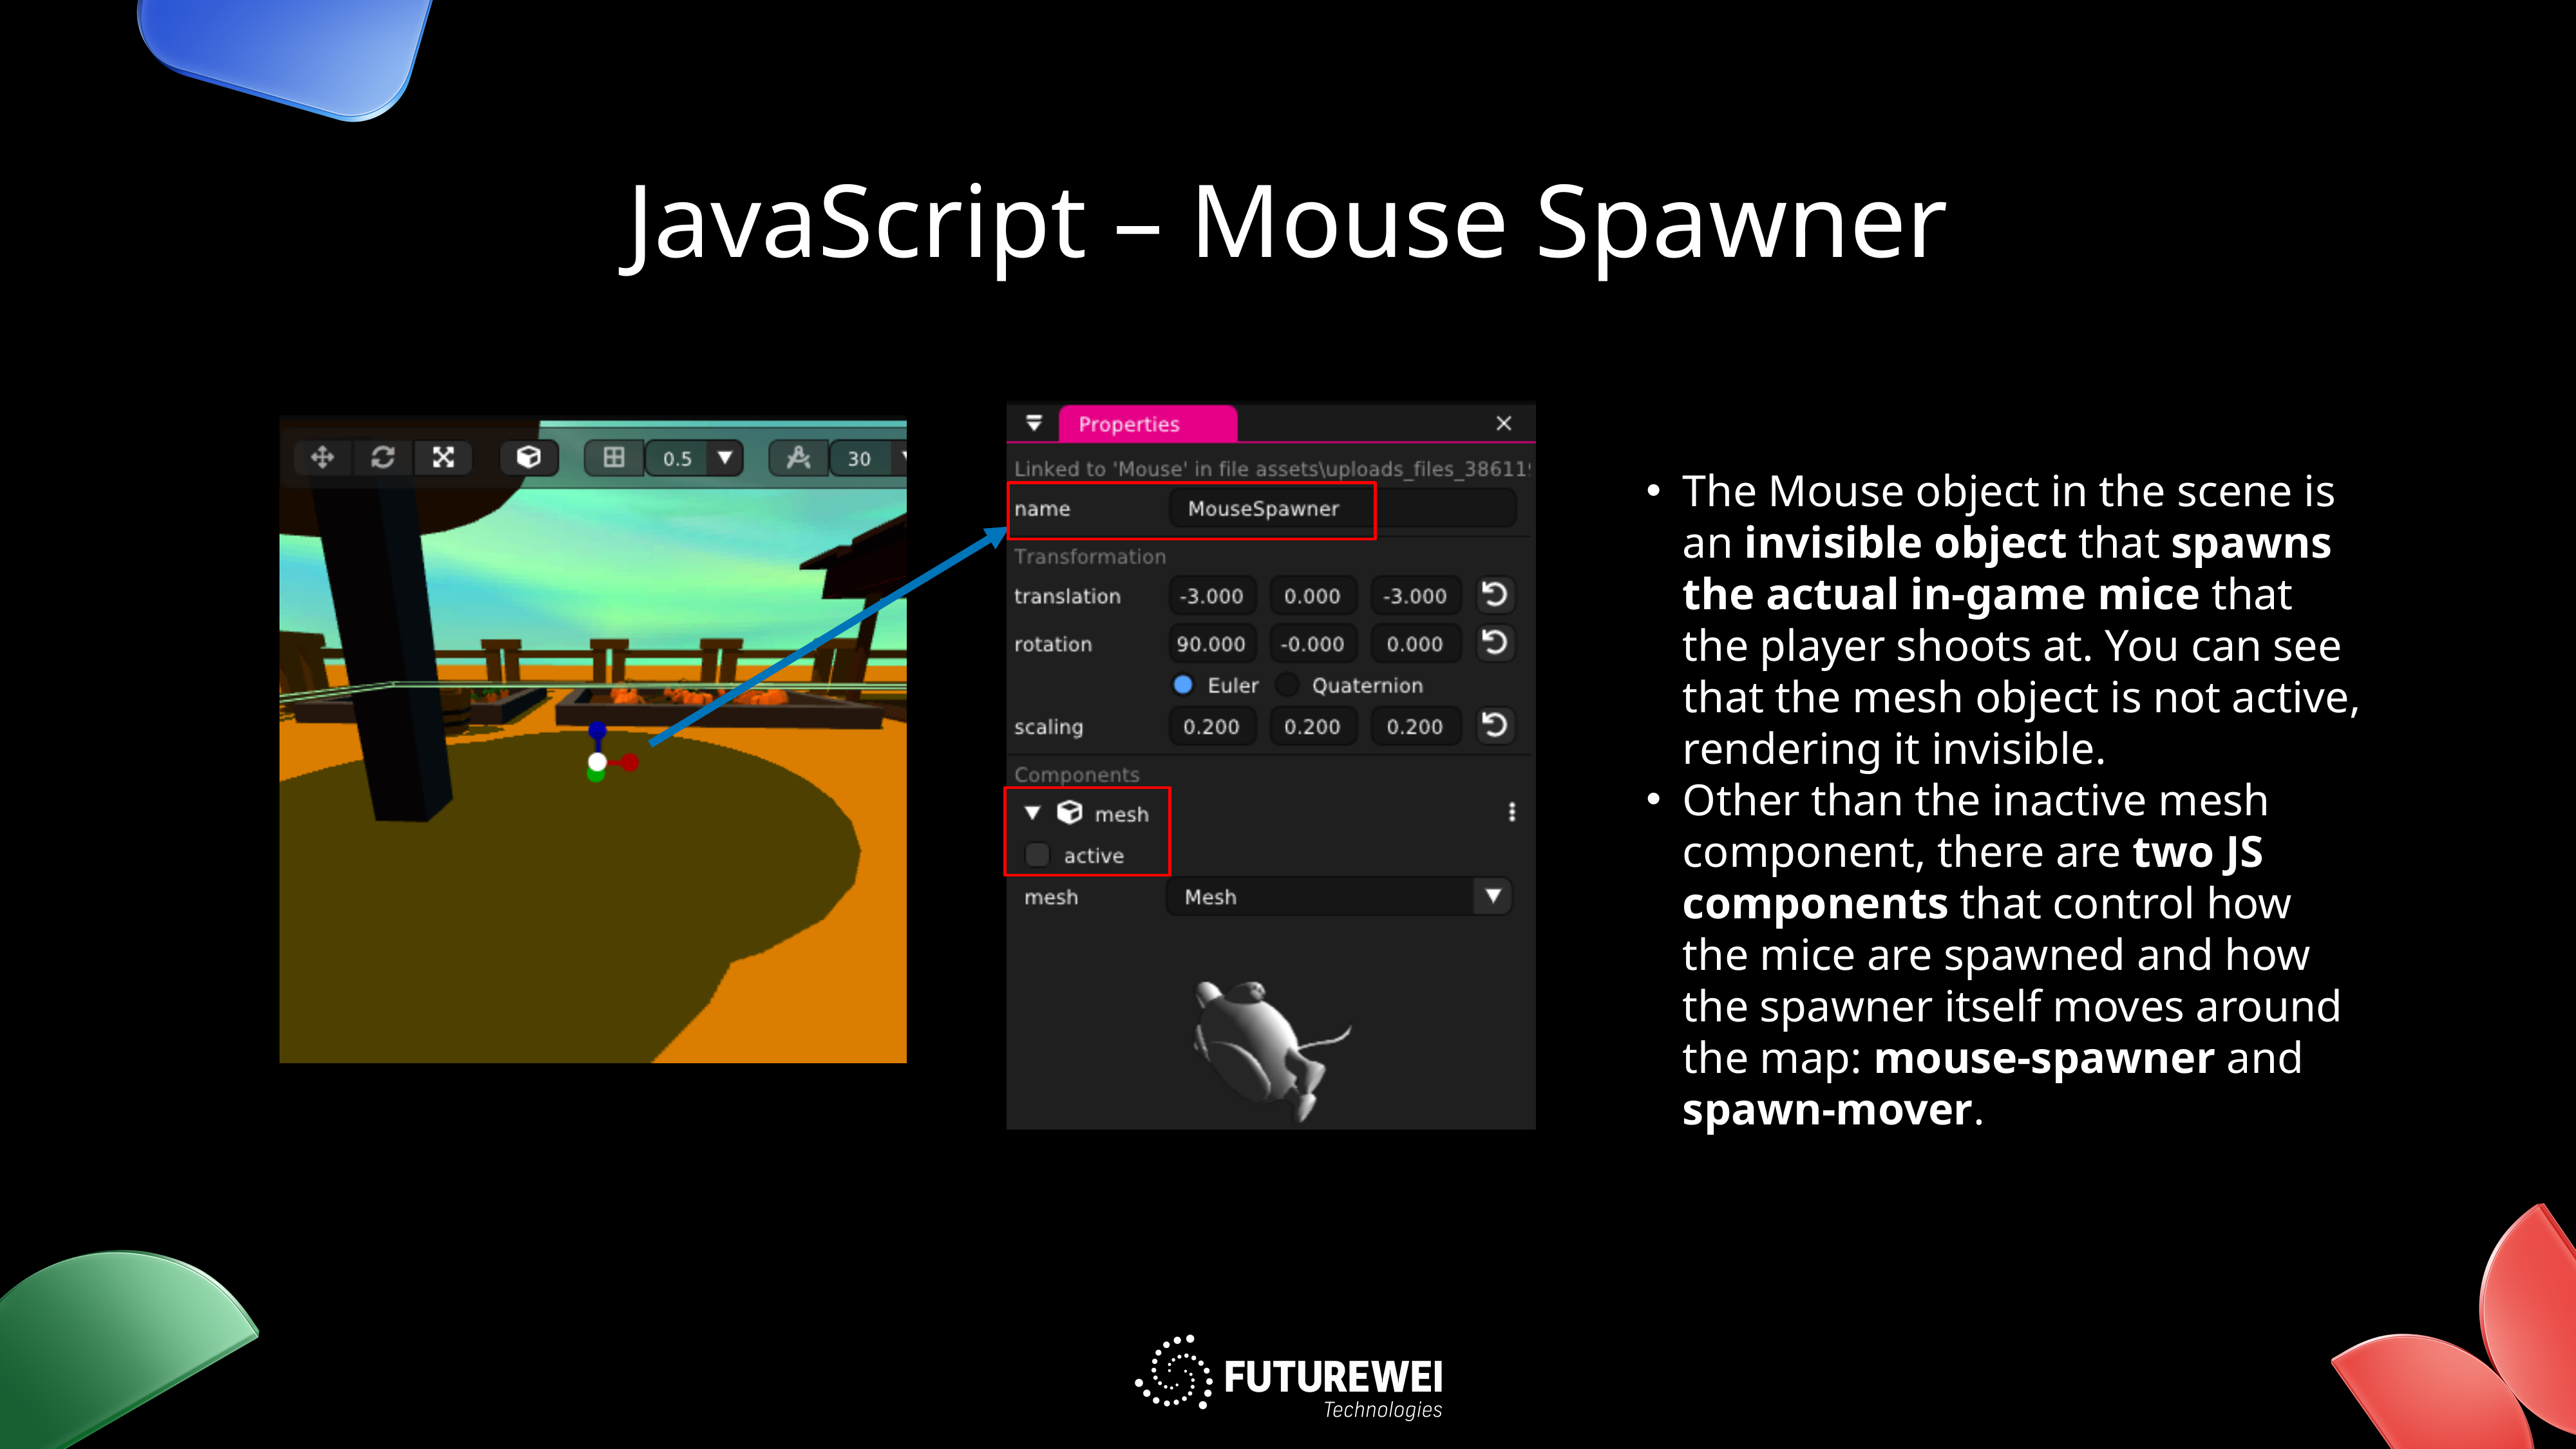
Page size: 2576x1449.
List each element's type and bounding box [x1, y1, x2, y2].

picture [1104, 1303, 1472, 1441]
text_box [650, 526, 1010, 744]
text_box [0, 0, 2576, 1449]
